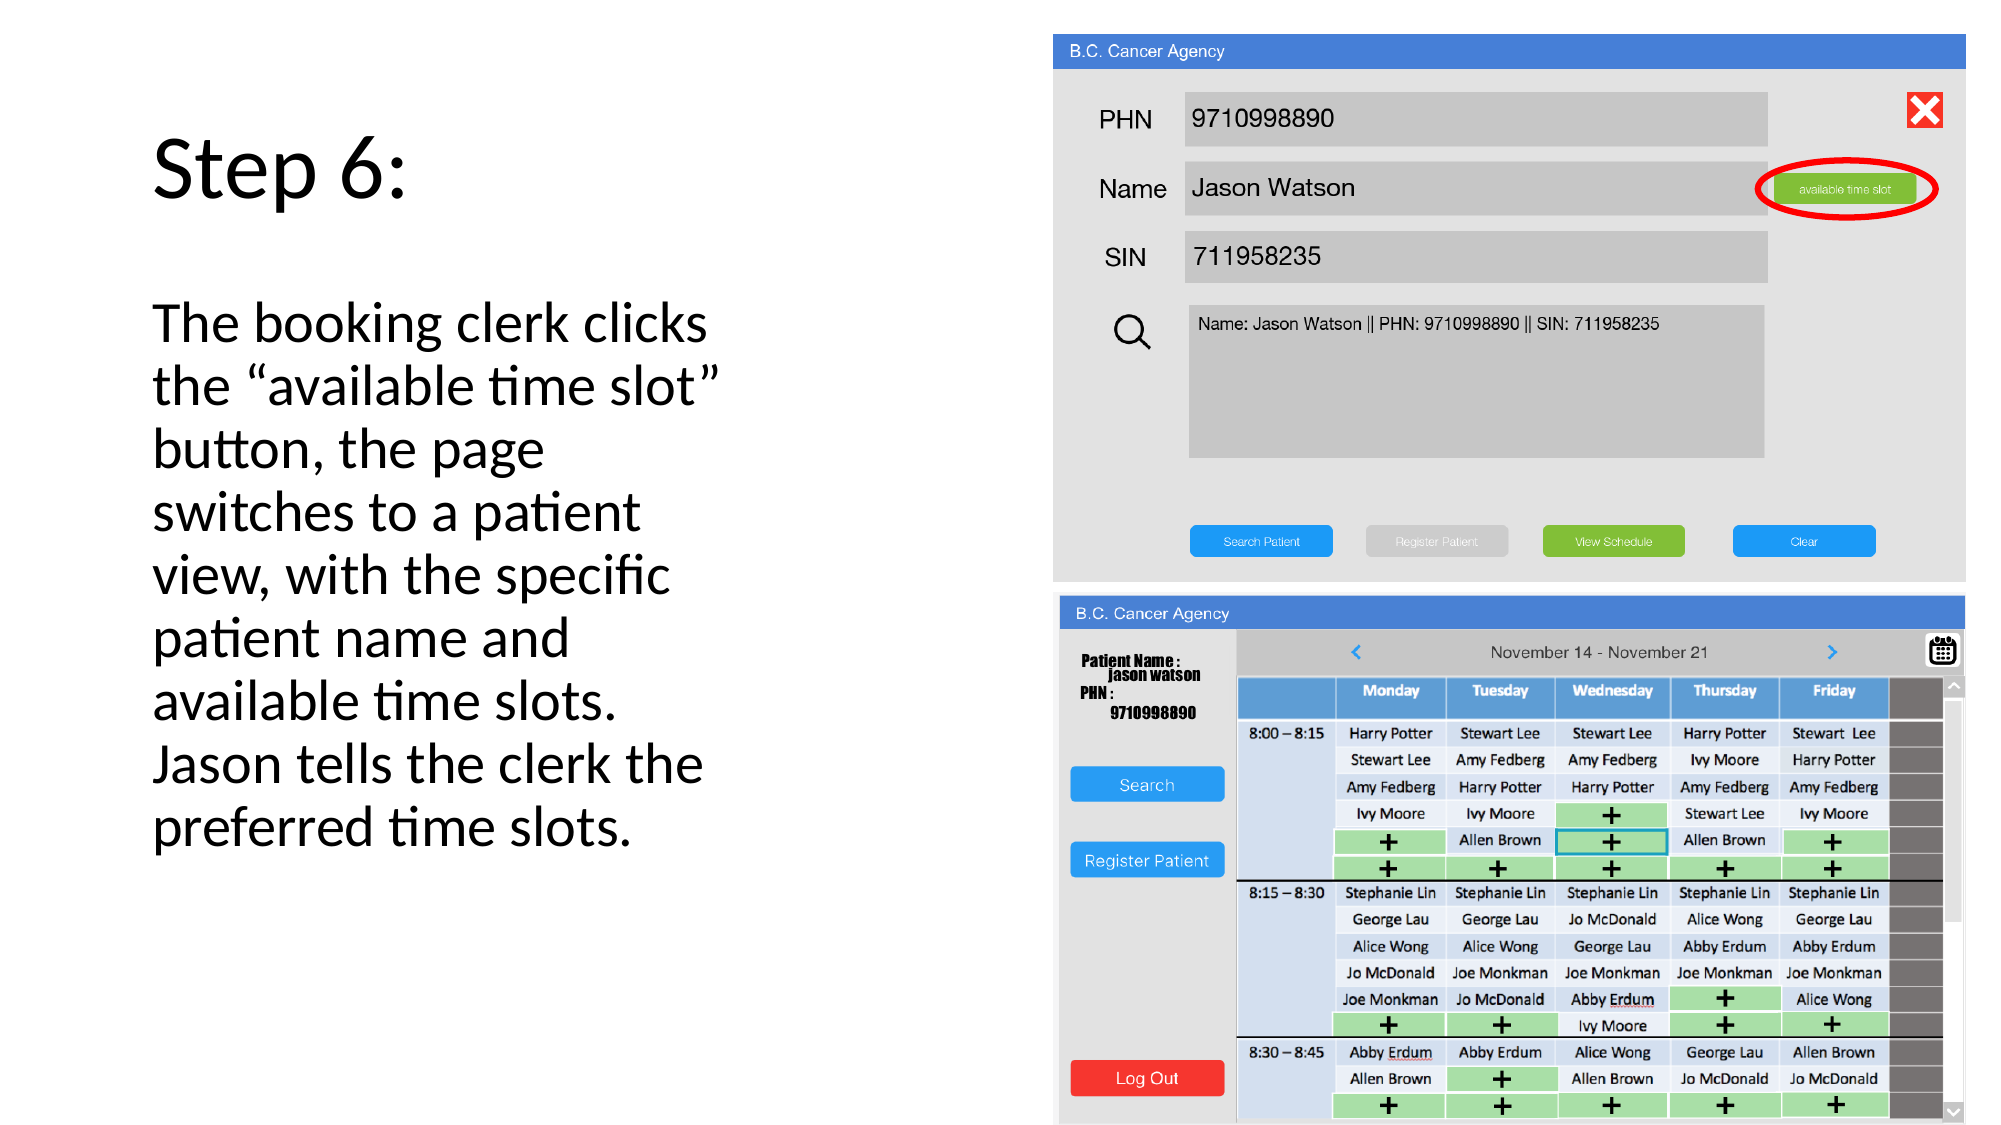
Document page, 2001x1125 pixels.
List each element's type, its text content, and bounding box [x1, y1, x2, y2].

title Step 6: [137, 59, 1048, 278]
picture [1053, 592, 1966, 1125]
picture [1053, 34, 1966, 583]
list The booking clerk clicks the “available time slot” button, the page switches to a patient view, with the specific patient name and available time slots. Jason tells the clerk the preferred time slots. [137, 277, 778, 1070]
